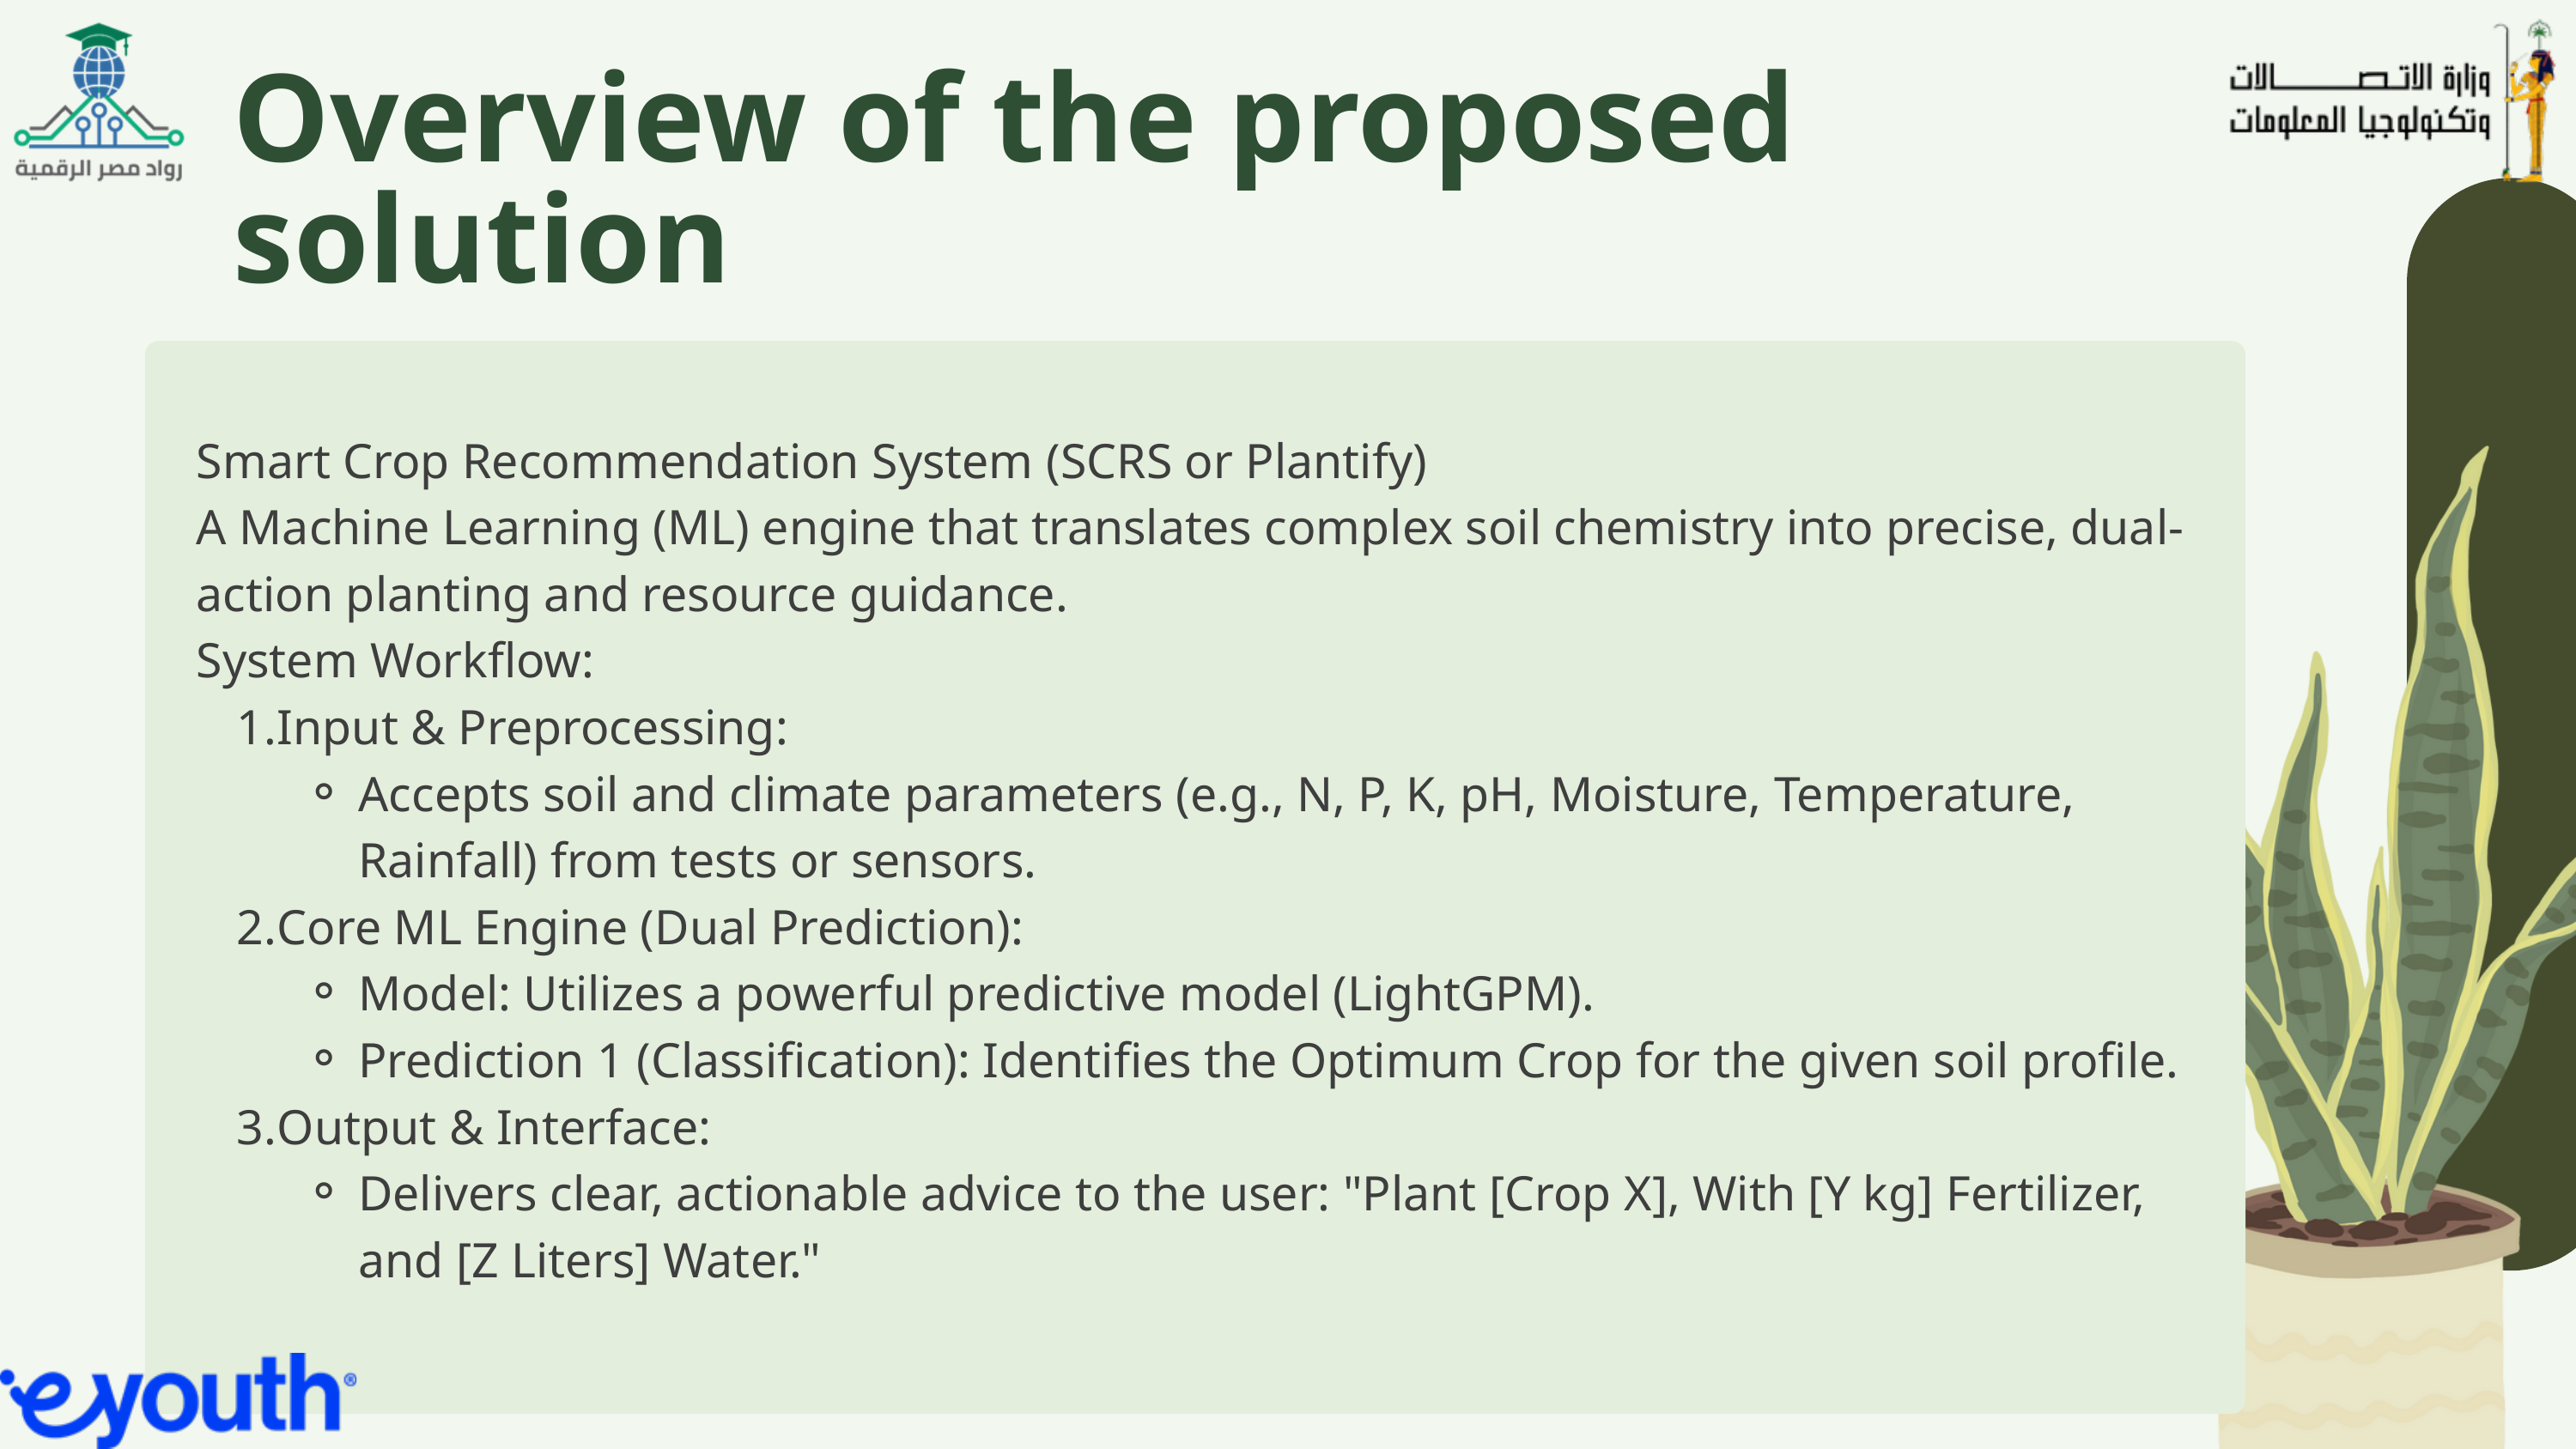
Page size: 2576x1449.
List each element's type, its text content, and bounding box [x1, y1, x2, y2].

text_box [2406, 178, 2576, 1271]
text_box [144, 340, 2246, 1415]
text_box [2034, 446, 2576, 1449]
text_box [0, 1353, 357, 1449]
text_box [2219, 15, 2576, 192]
text_box Overview of the proposed solution [233, 64, 1935, 308]
text_box [0, 0, 259, 254]
